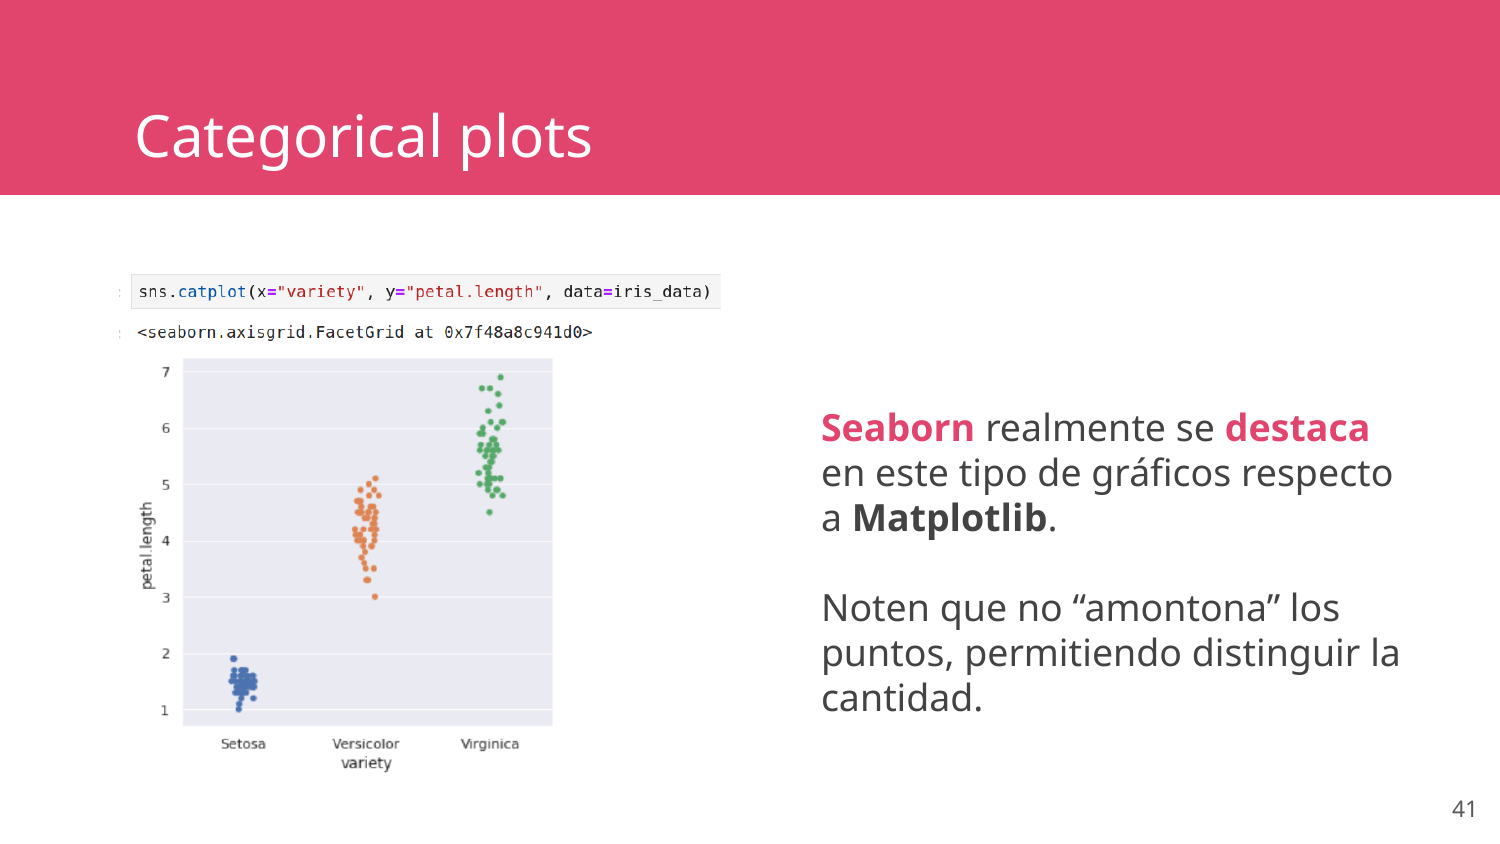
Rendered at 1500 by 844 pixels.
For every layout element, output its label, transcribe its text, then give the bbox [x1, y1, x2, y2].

picture [119, 261, 721, 780]
slide_number ‹#› [1403, 779, 1494, 844]
text_box Categorical plots [119, 84, 1381, 172]
text_box Seaborn realmente se destaca en este tipo de gráficos respecto a Matplotlib. Noten que no “amontona” los puntos, permitiendo distinguir la cantidad. [806, 389, 1418, 747]
